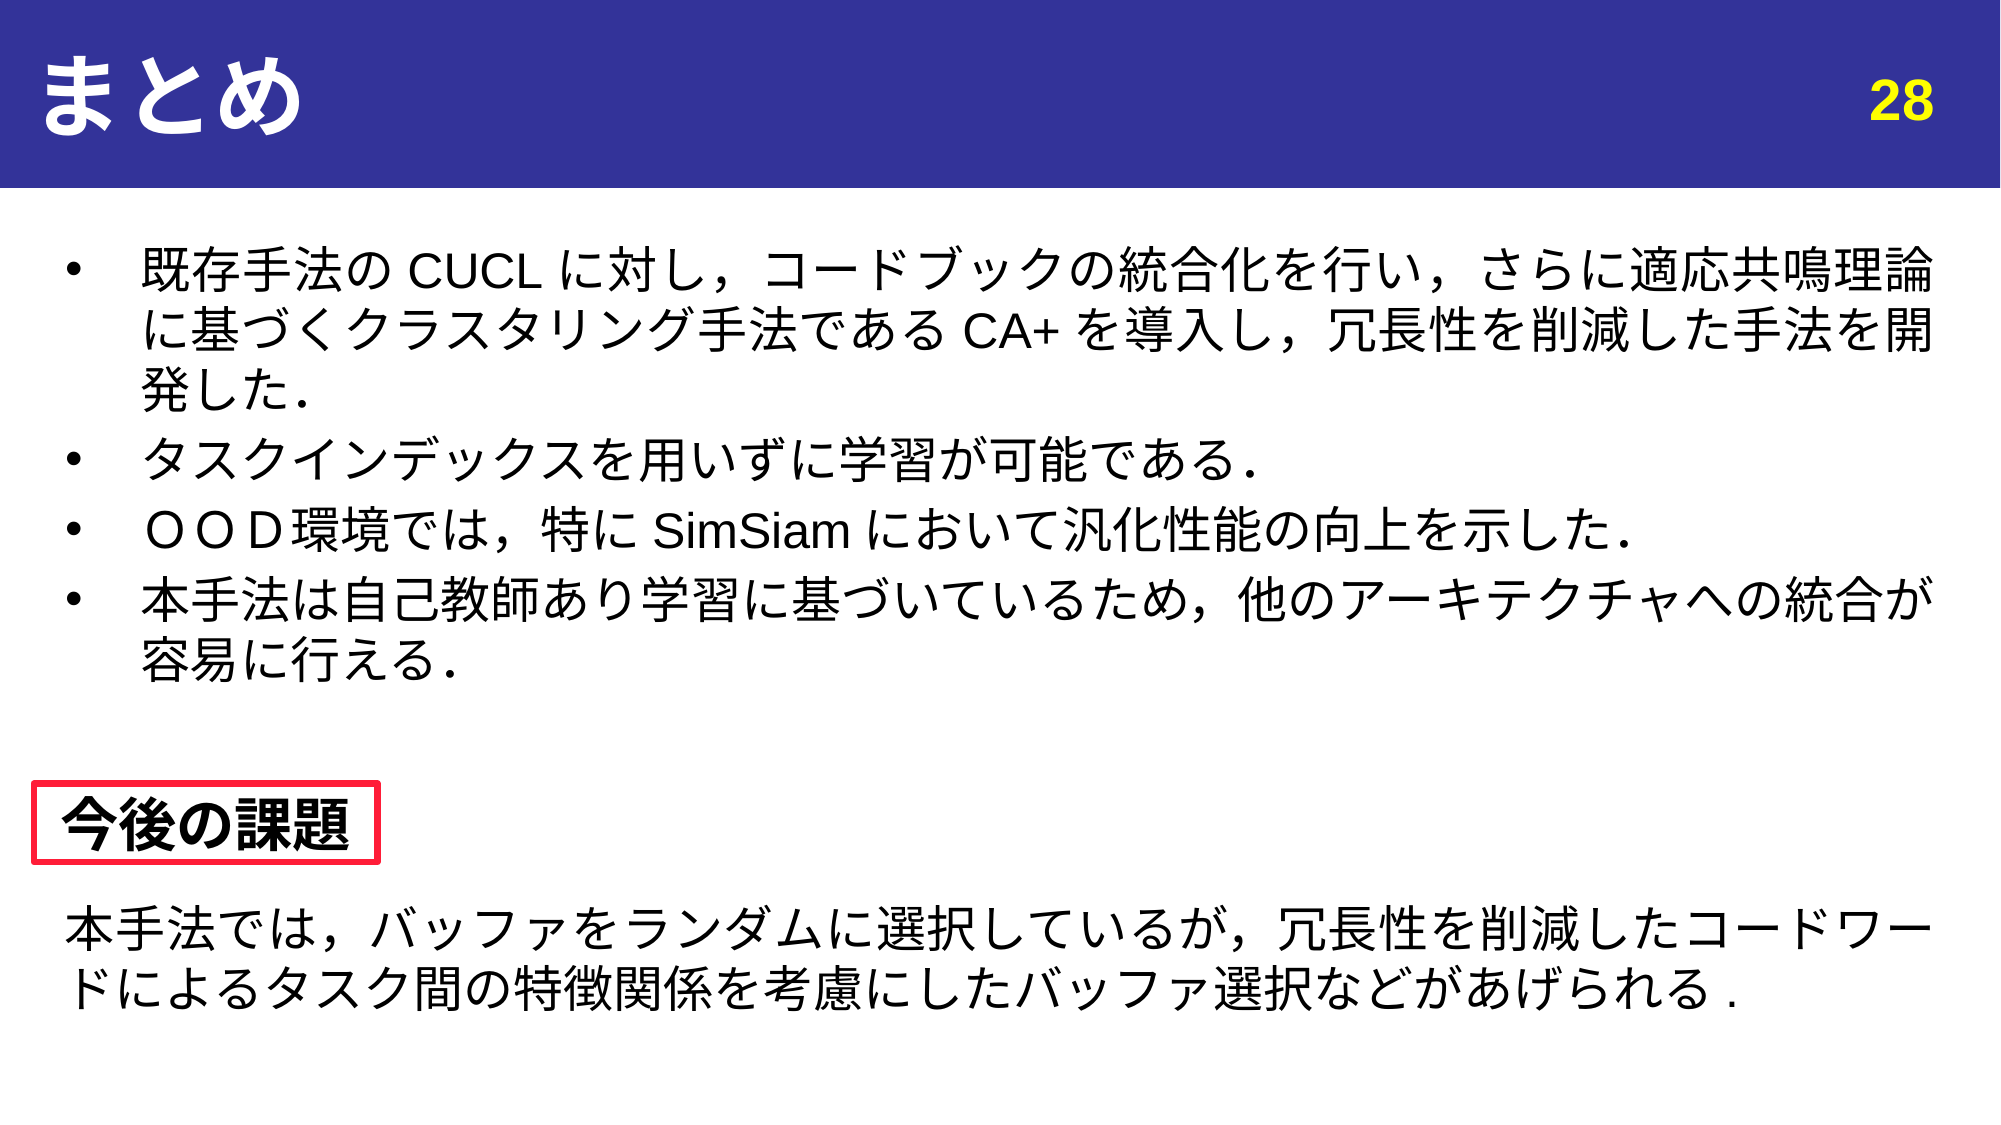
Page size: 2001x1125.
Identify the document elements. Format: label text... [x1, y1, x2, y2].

text_box 本手法では，バッファをランダムに選択しているが，冗長性を削減したコードワードによるタスク間の特徴関係を考慮にしたバッファ選択などがあげられる. [50, 889, 1950, 1025]
slide_number 28 [1483, 54, 1950, 133]
list 既存手法のCUCLに対し，コードブックの統合化を行い，さらに適応共鳴理論に基づくクラスタリング手法であるCA+を導入し，冗長性を削減した手法を開発した． タスクインデックスを用いずに学習が可能である． ＯＯＤ環境では，特にSimSiamにおいて汎化性能の向上を示した． 本手法は自己教師あり学習に基づいているため，他のアーキテクチャへの統合が 容易に行える． [50, 230, 1950, 698]
text_box 今後の課題 [32, 782, 380, 864]
title まとめ [16, 0, 2000, 188]
